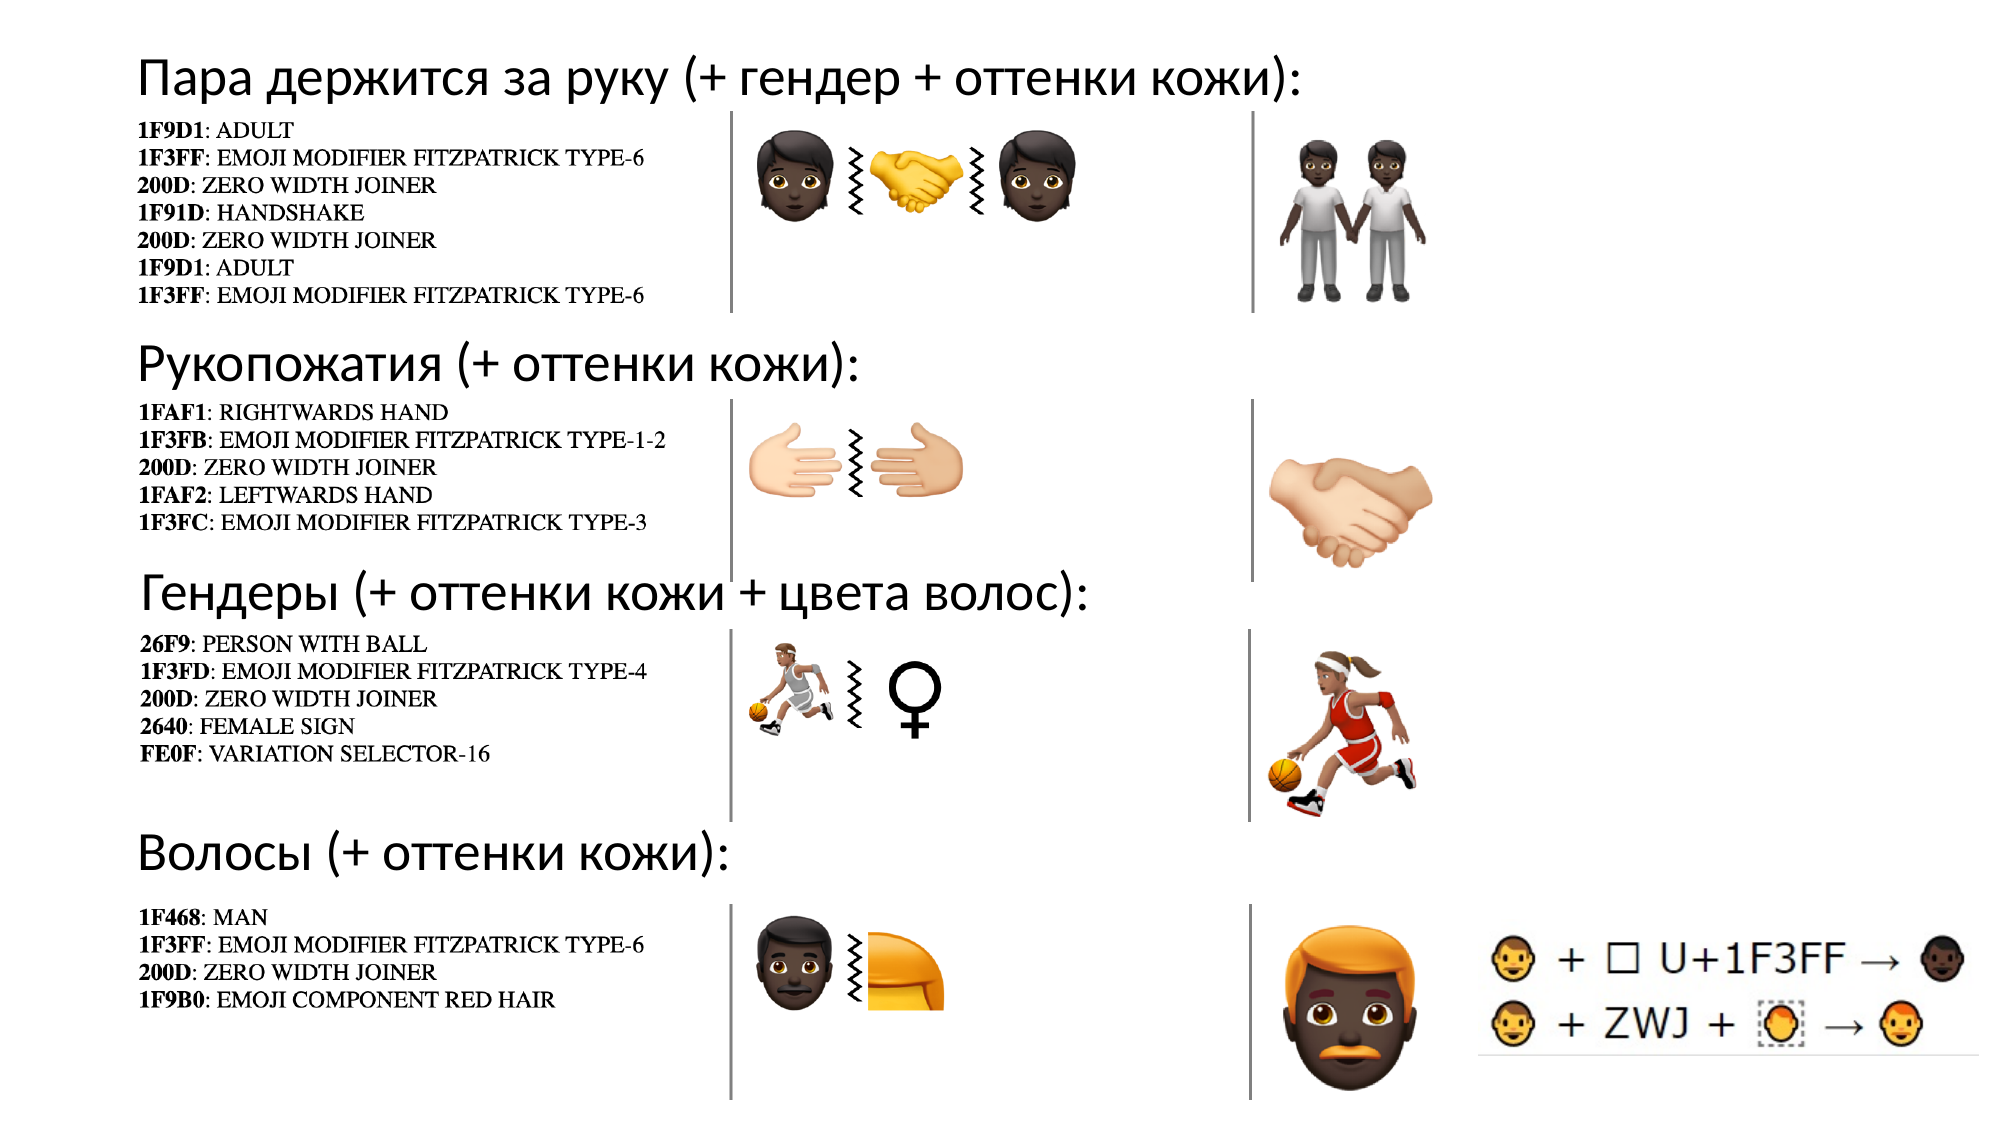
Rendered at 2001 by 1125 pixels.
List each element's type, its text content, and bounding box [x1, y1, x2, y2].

text_box Рукопожатия (+ оттенки кожи): [123, 326, 1848, 401]
picture [137, 629, 1432, 822]
picture [137, 111, 1432, 313]
text_box Пара держится за руку (+ гендер + оттенки кожи): [123, 39, 1848, 115]
picture [137, 399, 1444, 582]
picture [1478, 919, 1979, 1056]
text_box Гендеры (+ оттенки кожи + цвета волос): [126, 555, 1852, 631]
text_box Волосы (+ оттенки кожи): [123, 815, 1325, 891]
picture [137, 904, 1432, 1100]
